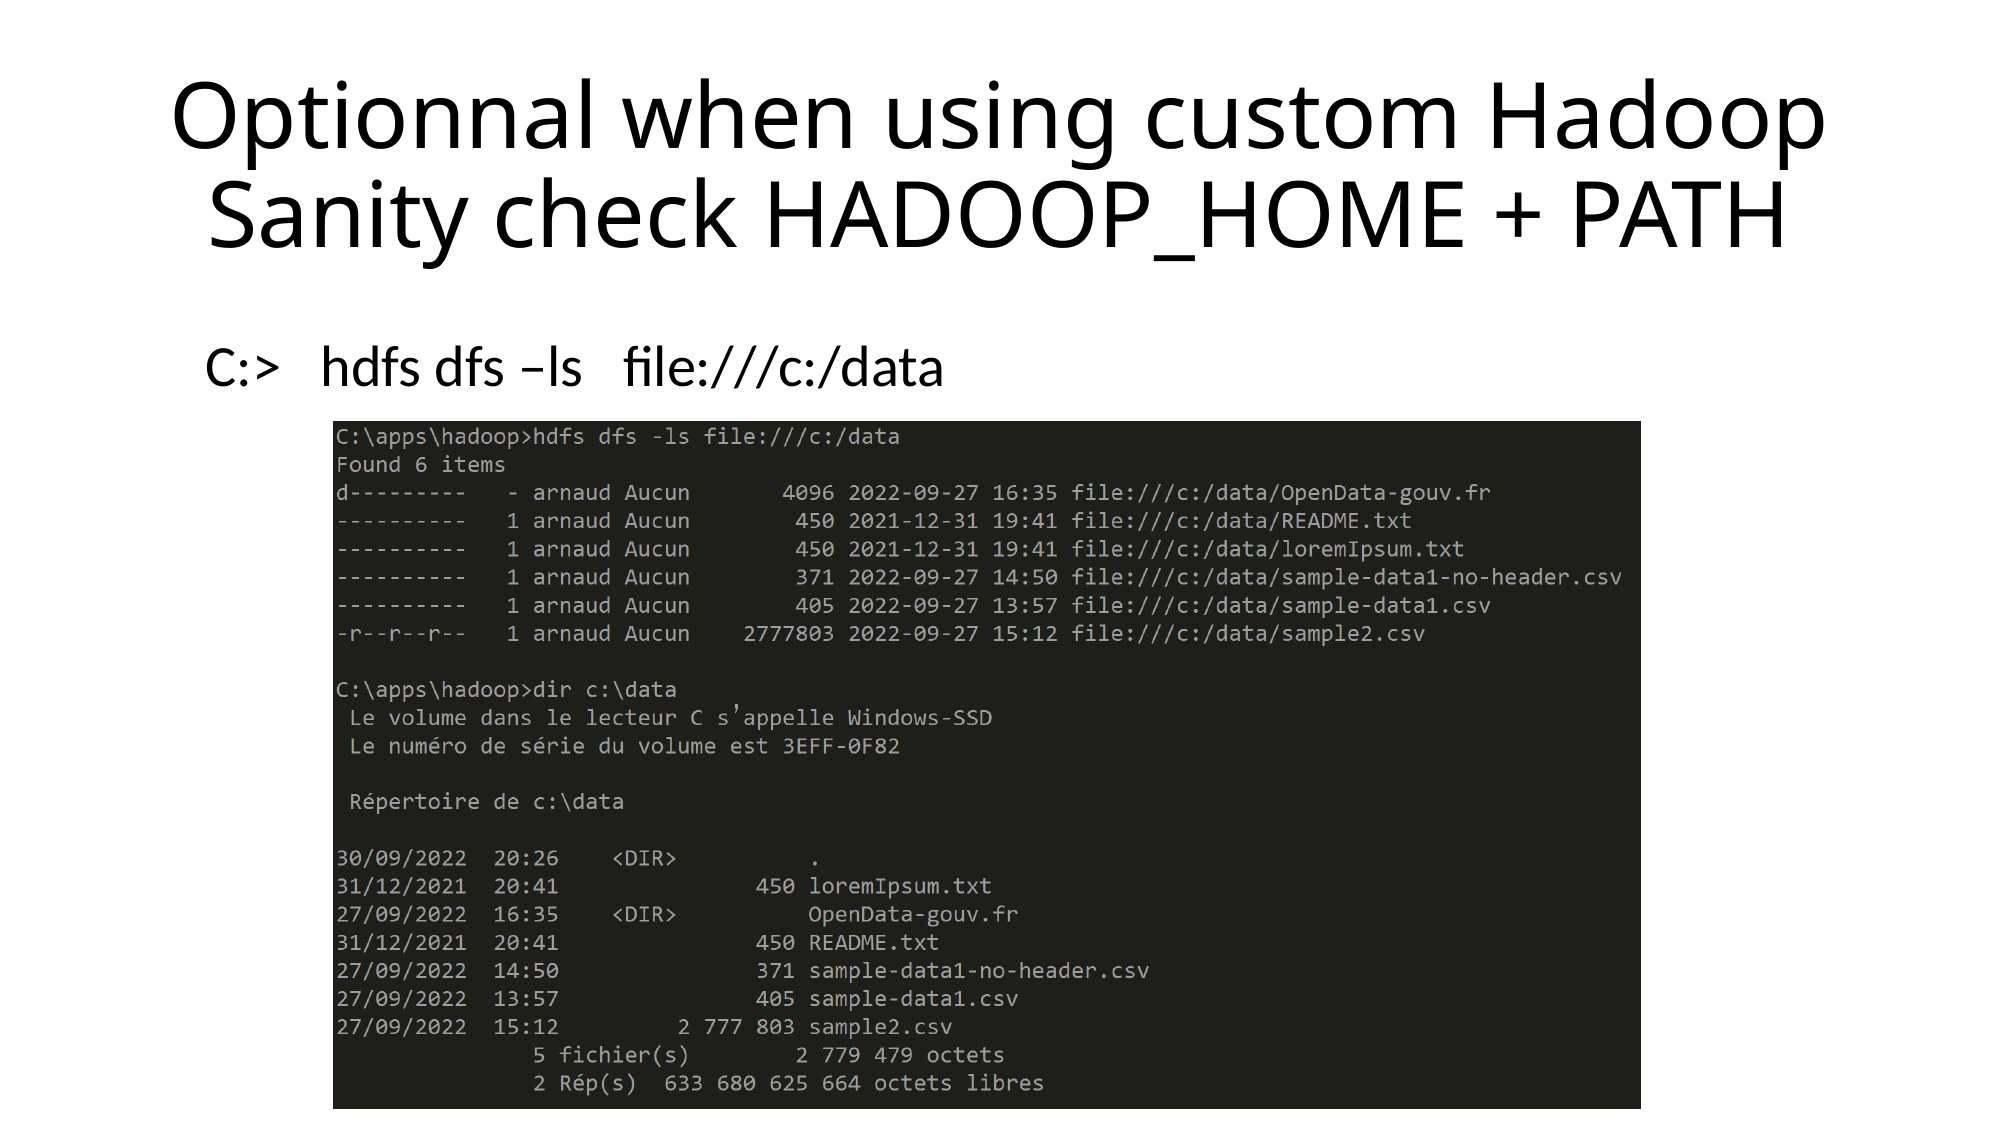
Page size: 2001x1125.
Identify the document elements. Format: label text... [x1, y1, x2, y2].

title Optionnal when using custom Hadoop Sanity check HADOOP_HOME + PATH [137, 59, 1863, 278]
text_box C:> hdfs dfs –ls file:///c:/data [190, 320, 961, 406]
picture [332, 421, 1641, 1109]
